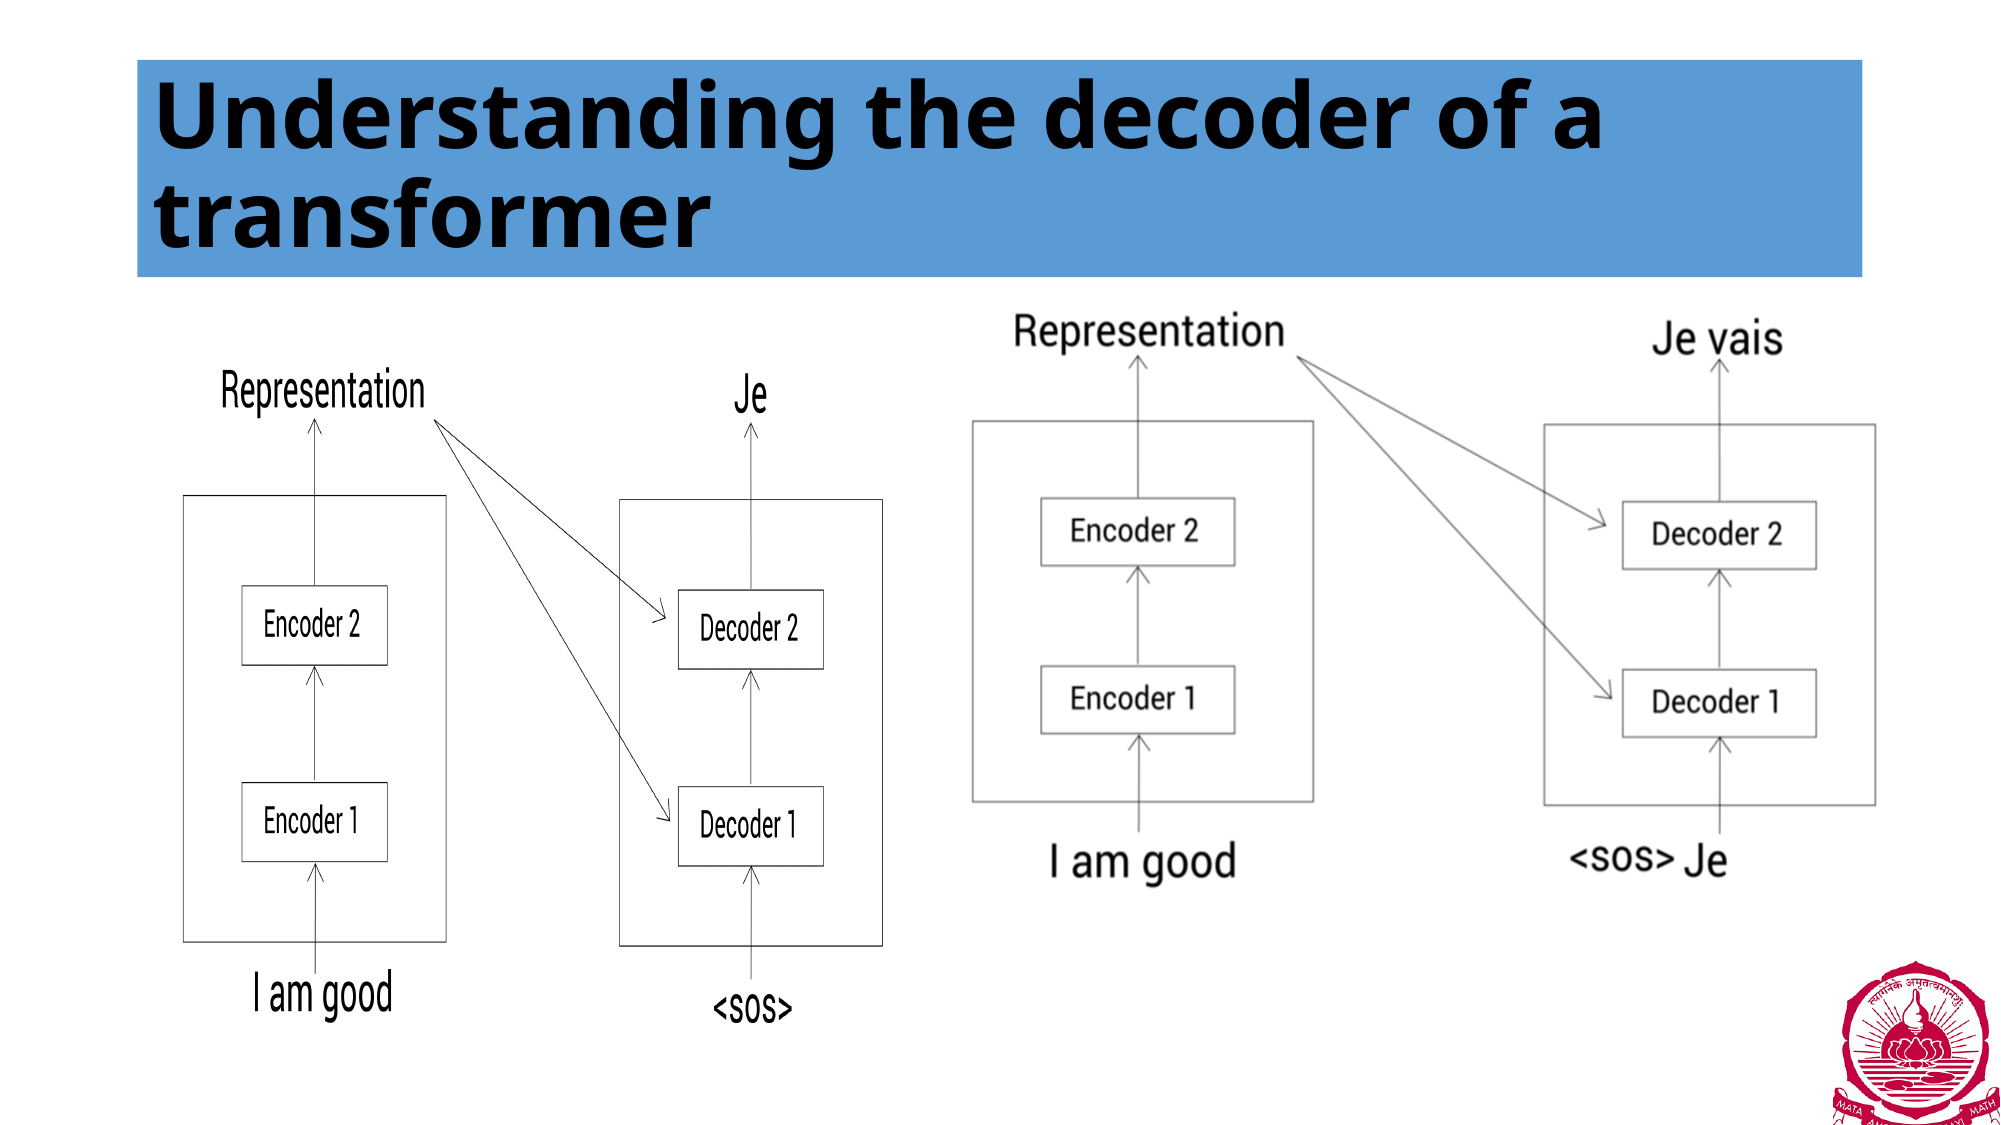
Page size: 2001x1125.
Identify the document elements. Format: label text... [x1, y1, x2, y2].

picture [177, 356, 888, 1033]
picture [961, 304, 1886, 894]
title Understanding the decoder of a transformer [137, 59, 1863, 278]
picture [1833, 958, 2000, 1125]
